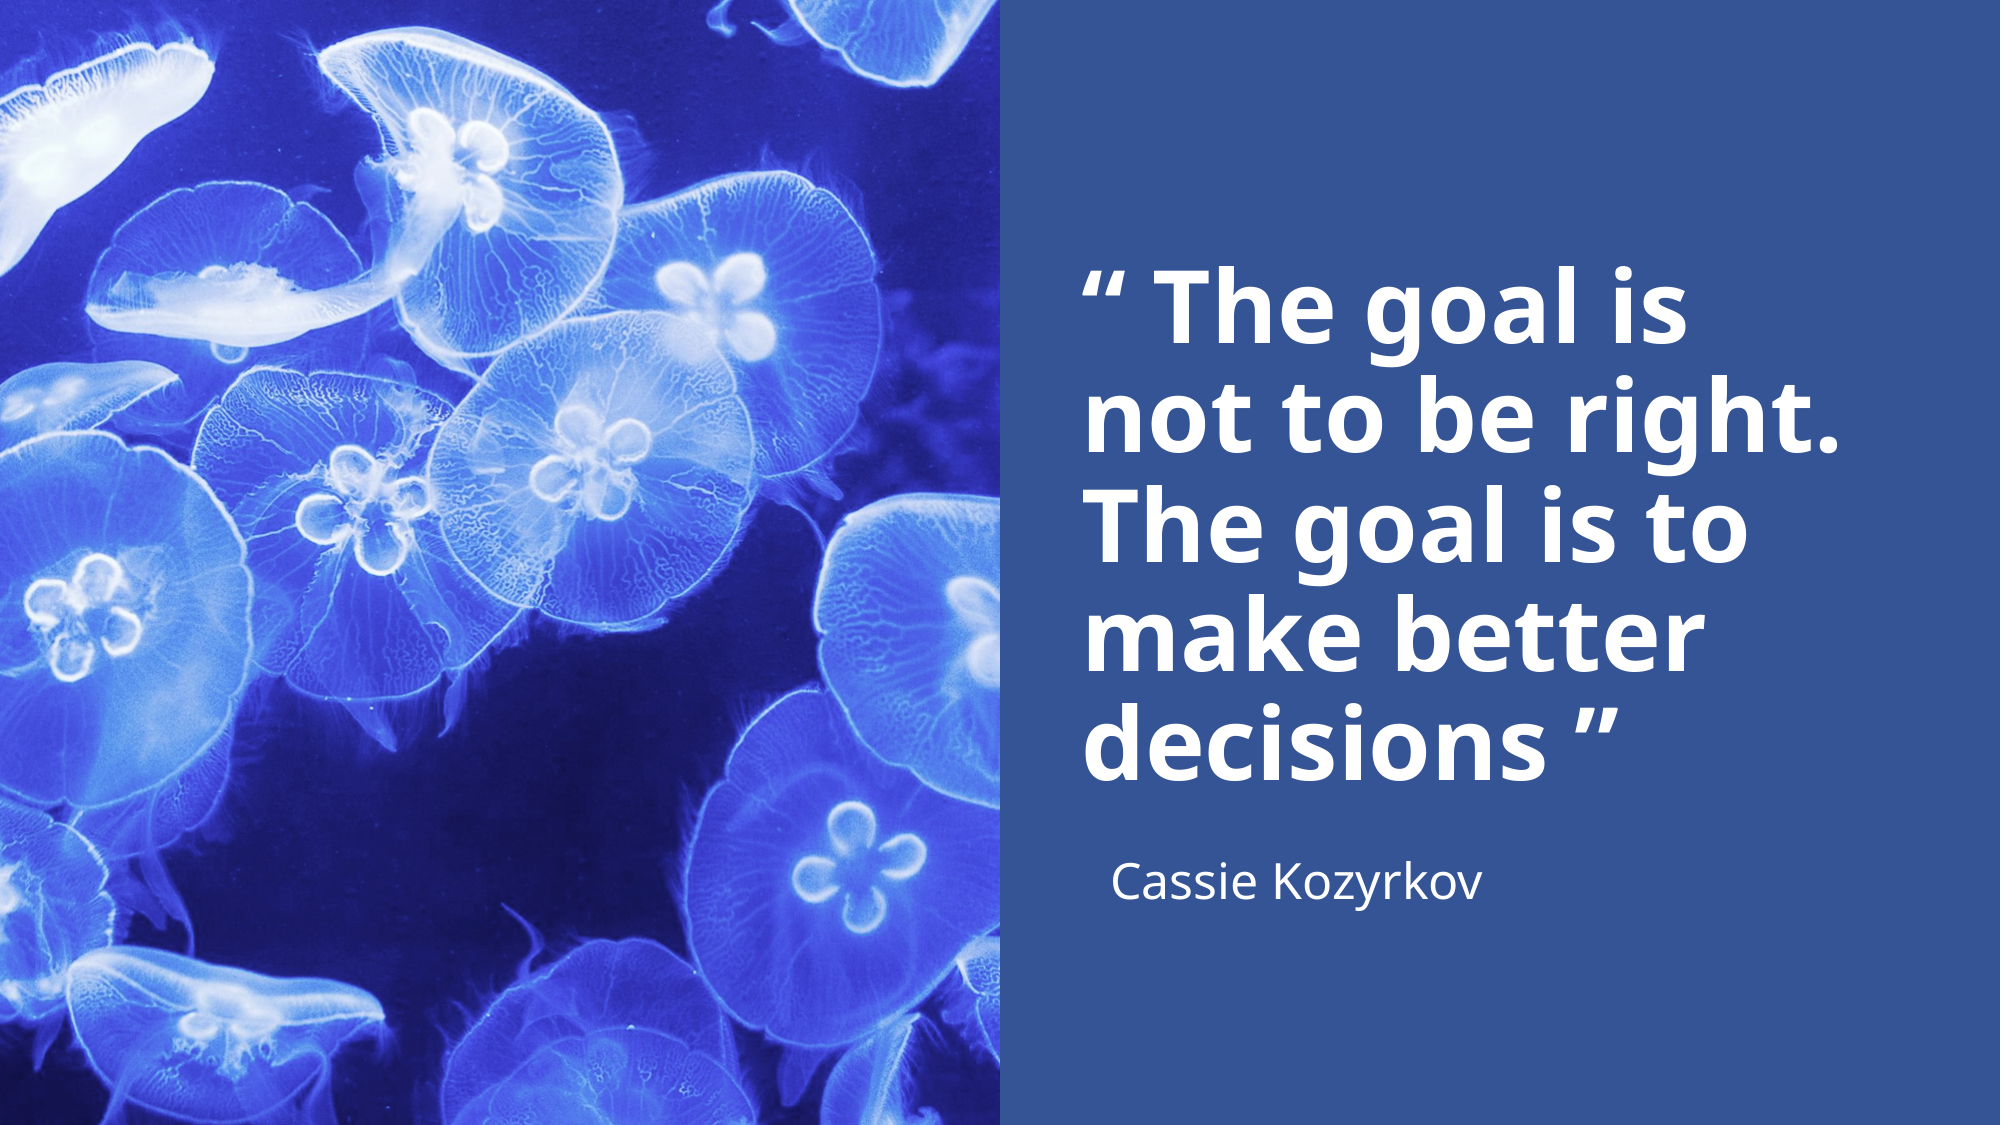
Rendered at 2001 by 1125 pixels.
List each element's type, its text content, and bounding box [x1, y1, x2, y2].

title “ The goal is not to be right. The goal is to make better decisions ” [1066, 238, 1875, 810]
list Cassie Kozyrkov [1095, 848, 1875, 999]
picture [0, 0, 1001, 1125]
